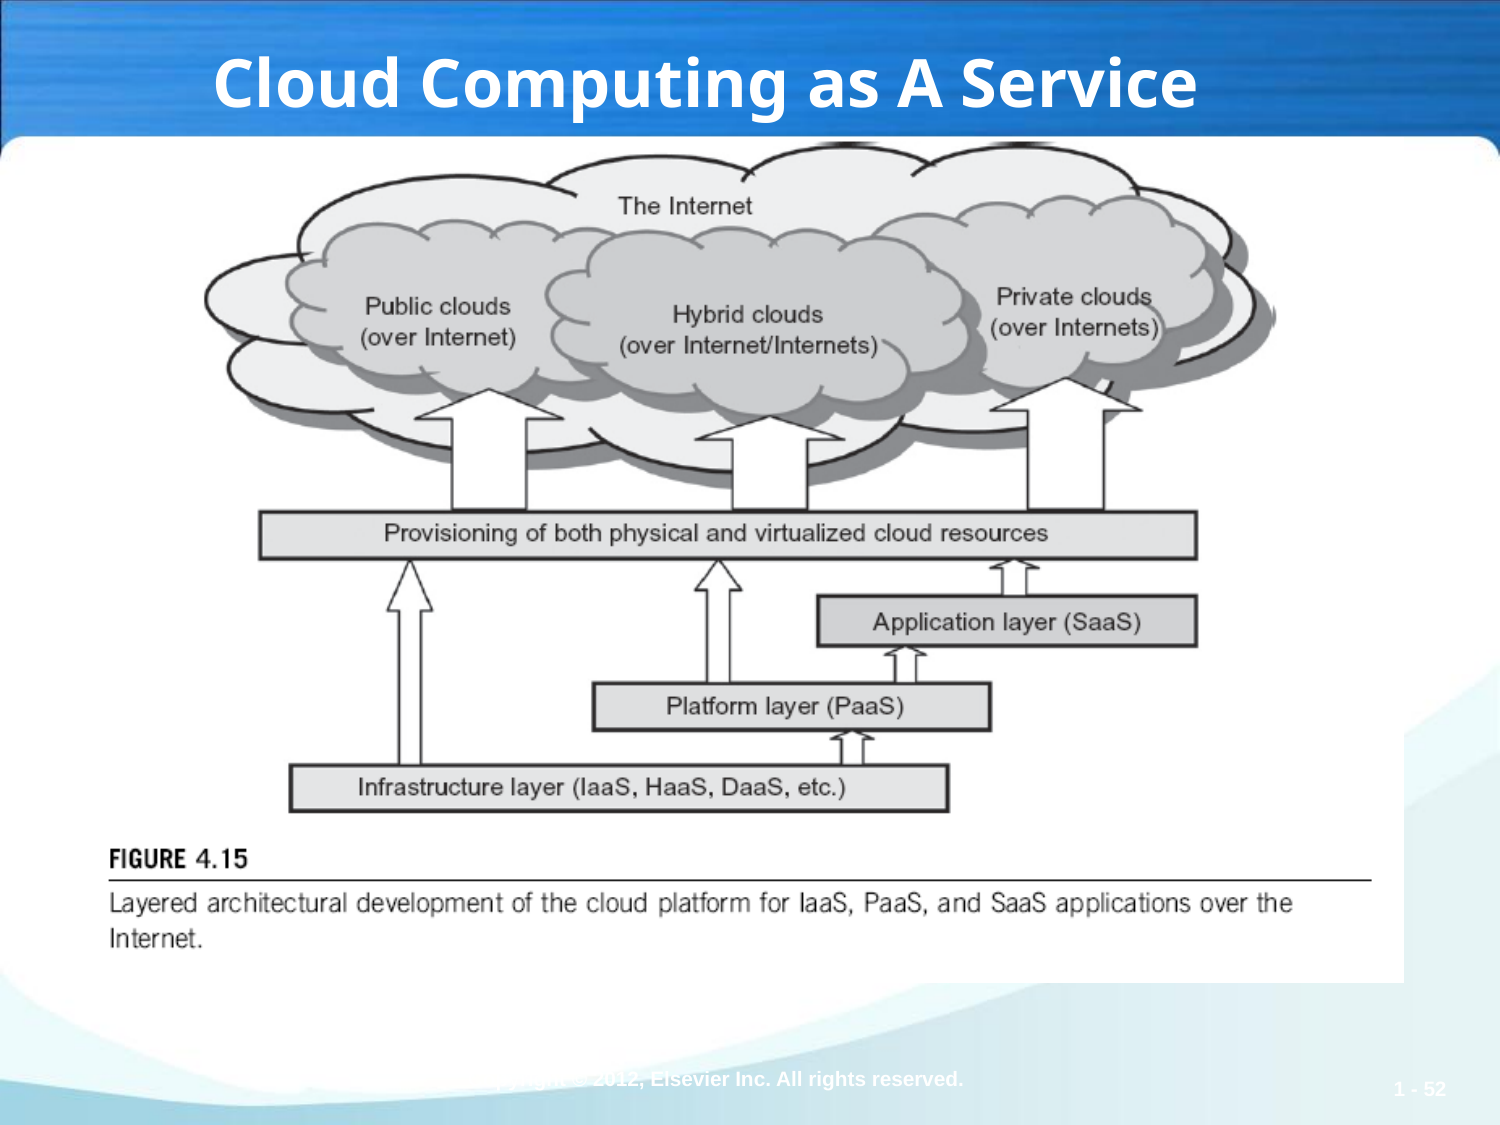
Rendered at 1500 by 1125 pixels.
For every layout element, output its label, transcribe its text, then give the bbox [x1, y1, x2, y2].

picture [0, 0, 1500, 1125]
title Cloud Computing as A Service [0, 30, 1448, 137]
